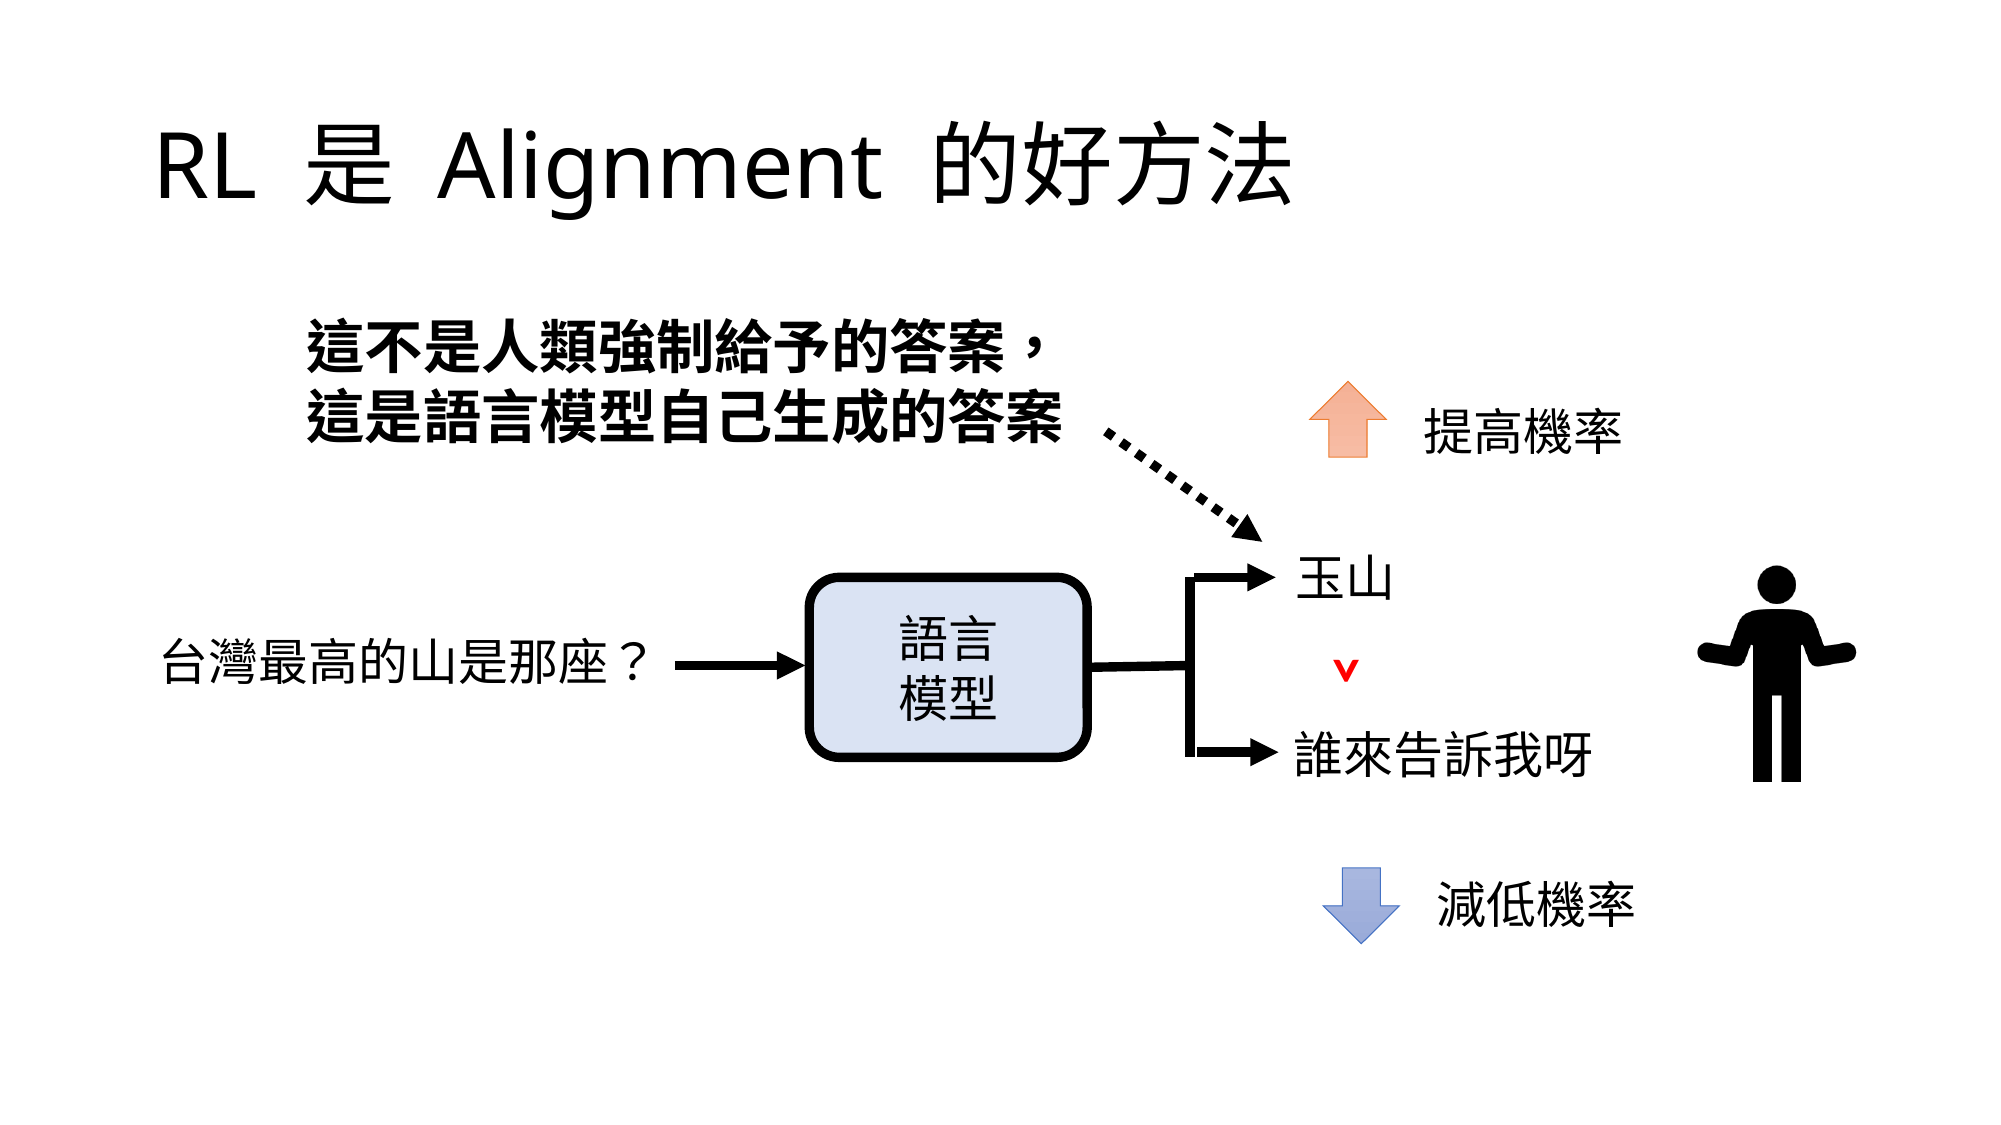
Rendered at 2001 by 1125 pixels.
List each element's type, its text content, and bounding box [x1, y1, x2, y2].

text_box 台灣最高的山是那座？ [109, 622, 707, 698]
title RL 是 Alignment 的好方法 [137, 59, 1863, 278]
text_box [1105, 430, 1263, 543]
text_box [1323, 867, 1400, 944]
text_box > [1308, 627, 1394, 713]
text_box [1309, 381, 1387, 458]
text_box 語言 模型 [809, 577, 1088, 758]
text_box 減低機率 [1422, 865, 1721, 941]
text_box 誰來告訴我呀 [1278, 715, 1645, 791]
text_box 提高機率 [1408, 393, 1708, 468]
text_box 這不是人類強制給予的答案，這是語言模型自己生成的答案 [292, 303, 1114, 458]
text_box 玉山 [1280, 538, 1559, 614]
picture [1661, 557, 1893, 789]
